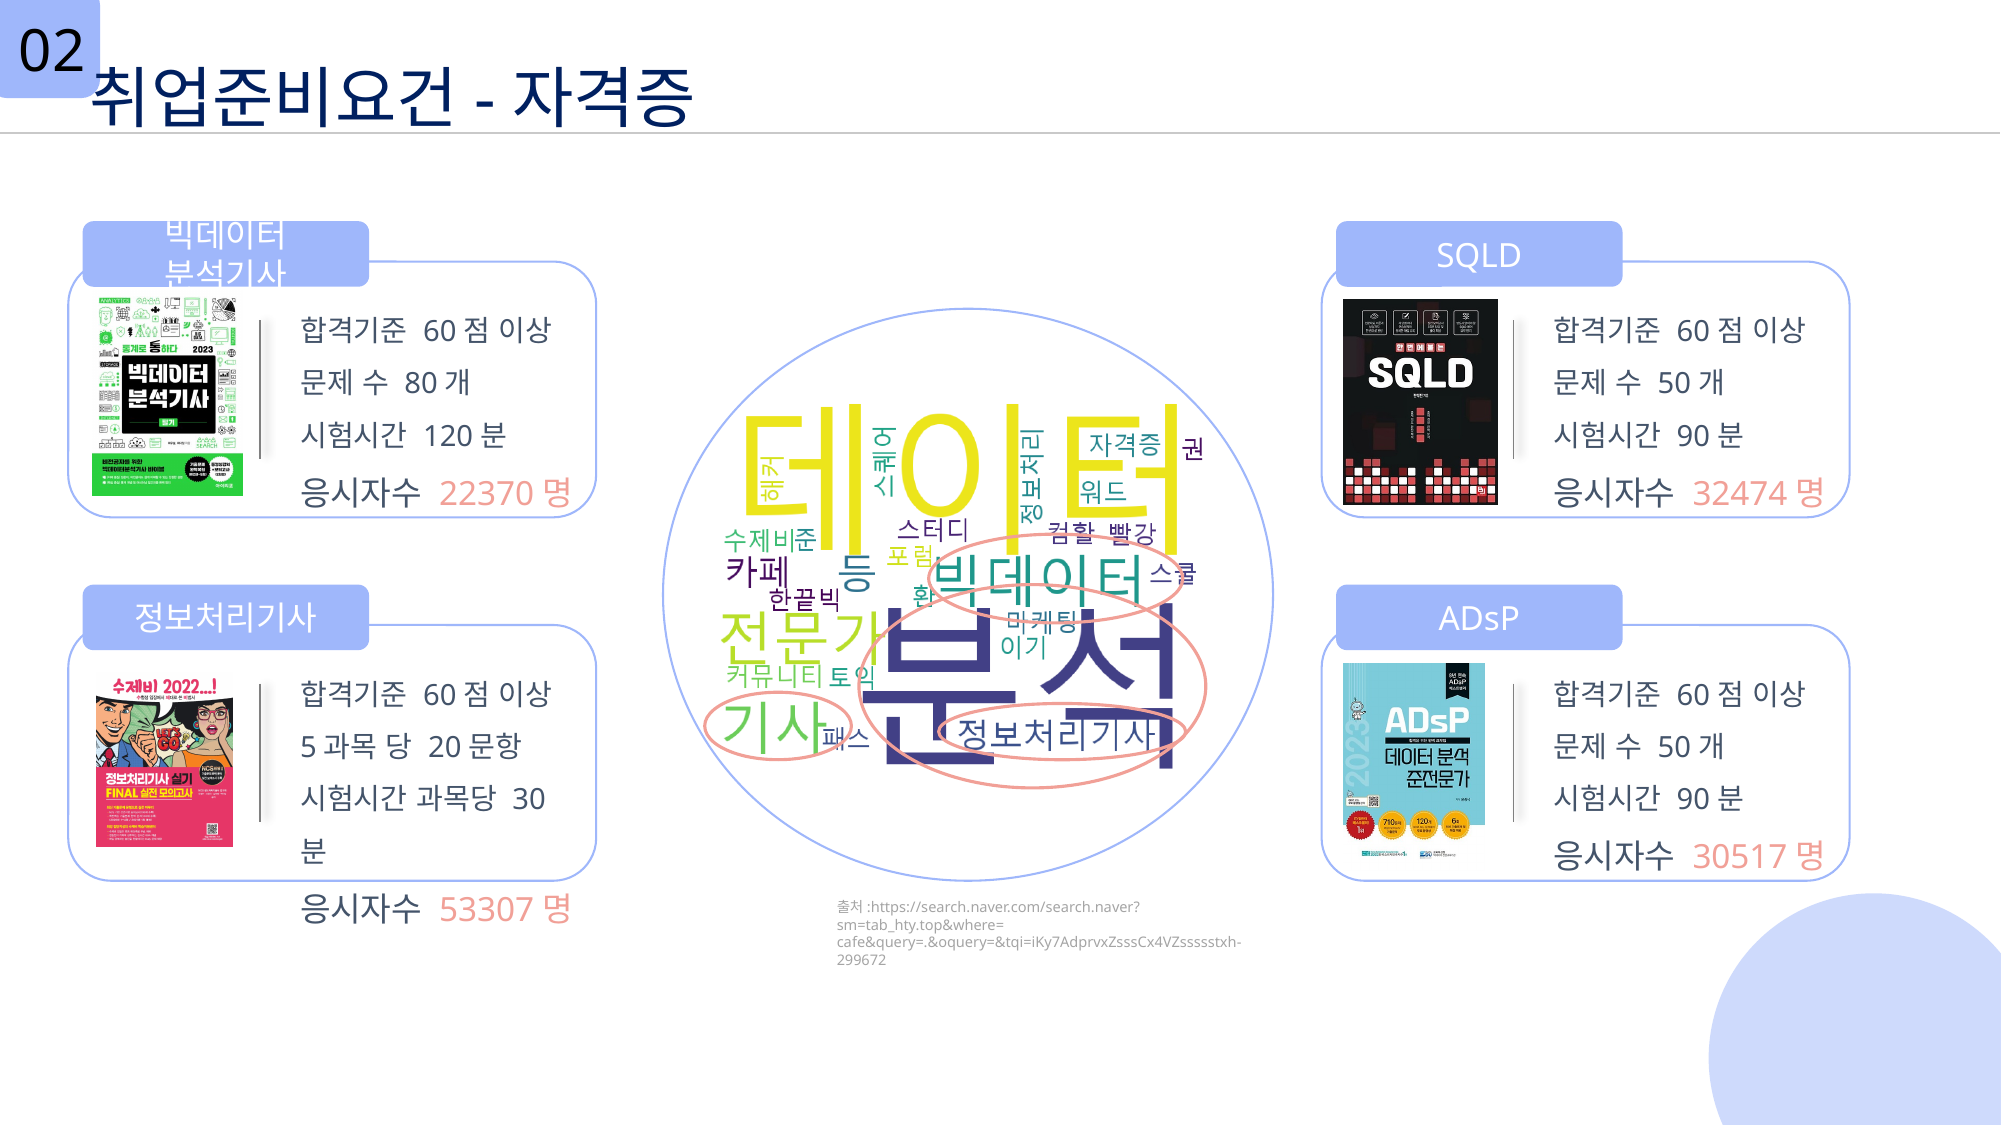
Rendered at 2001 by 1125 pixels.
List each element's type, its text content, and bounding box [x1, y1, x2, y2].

text_box [67, 635, 285, 882]
text_box 빅데이터 분석기사 [81, 220, 371, 288]
picture [1343, 663, 1485, 871]
text_box 정보처리기사 [81, 583, 371, 652]
text_box 합격기준 60점 이상 문제 수 80개 시험시간 120분 응시자수 22370명 [285, 287, 589, 520]
picture [96, 672, 233, 848]
text_box SQLD [1335, 220, 1624, 288]
text_box 출처:https://search.naver.com/search.naver?sm=tab_hty.top&where= cafe&query=.&oquery=&tqi=iKy7AdprvxZsssCx4VZssssstxh-299672 [822, 890, 1303, 976]
text_box [1320, 635, 1538, 882]
text_box 취업준비요건-자격증 [74, 48, 712, 144]
text_box [67, 272, 285, 519]
text_box [365, 260, 598, 501]
picture [636, 330, 1274, 841]
text_box 02 [4, 5, 101, 91]
text_box 합격기준 60점 이상 문제 수 50개 시험시간 90분 응시자수 30517명 [1538, 650, 1842, 883]
text_box [1618, 260, 1851, 501]
text_box [810, 841, 1126, 882]
picture [1343, 299, 1498, 505]
text_box [365, 623, 598, 864]
text_box [1619, 623, 1851, 865]
text_box 합격기준 60점 이상 5과목 당 20문항 시험시간 과목당 30분 응시자수 53307명 [285, 650, 589, 936]
text_box [1320, 271, 1538, 519]
text_box [849, 307, 1087, 330]
picture [92, 290, 243, 496]
text_box 합격기준 60점 이상 문제 수 50개 시험시간 90분 응시자수 32474명 [1538, 287, 1842, 520]
text_box ADsP [1335, 583, 1624, 652]
